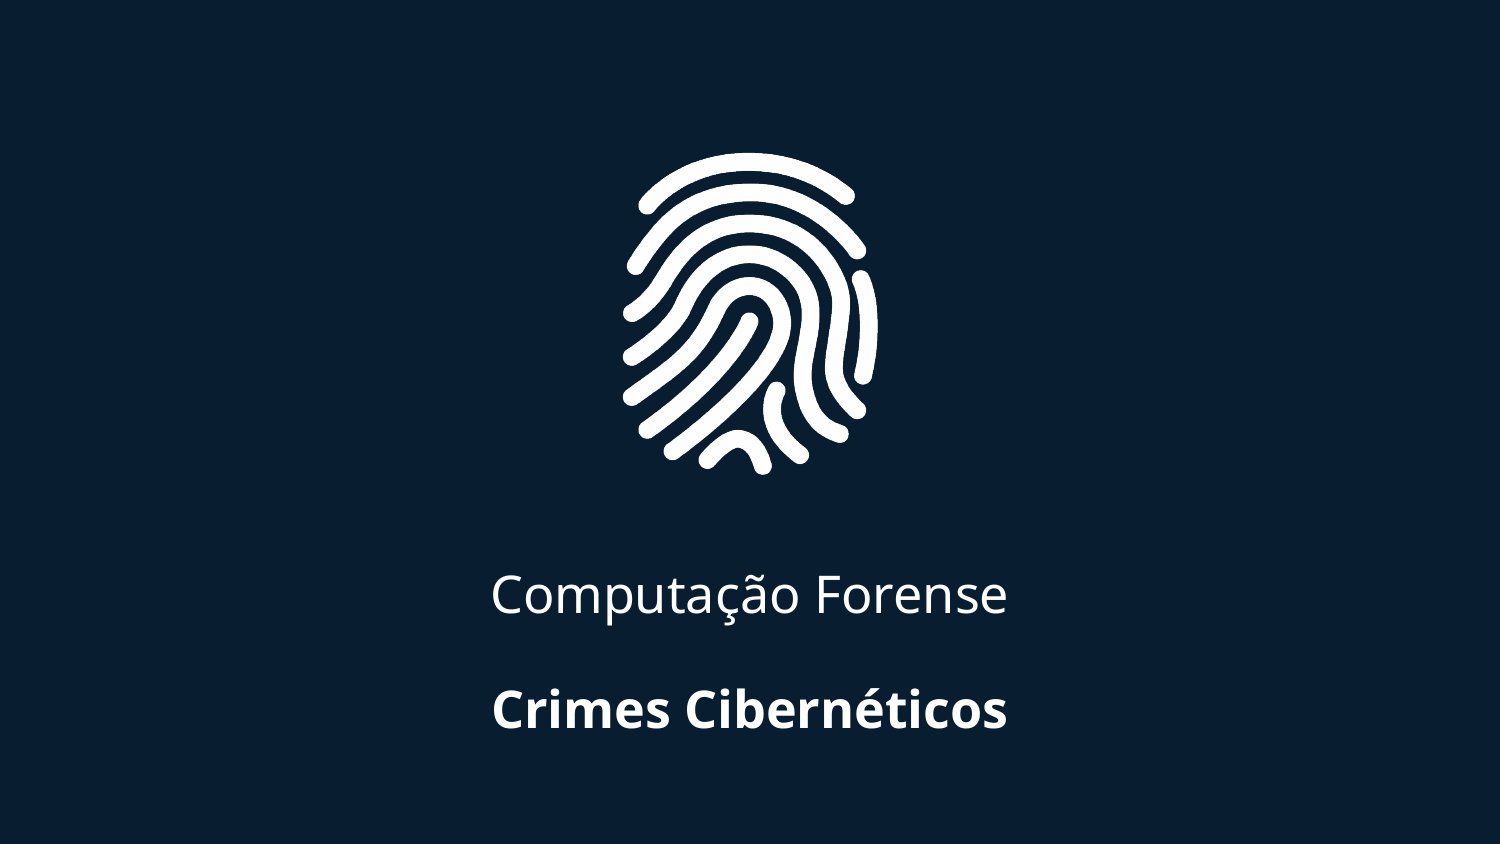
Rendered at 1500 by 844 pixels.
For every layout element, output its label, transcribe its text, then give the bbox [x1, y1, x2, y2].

text_box Crimes Cibernéticos [439, 661, 1061, 754]
picture [622, 152, 878, 475]
